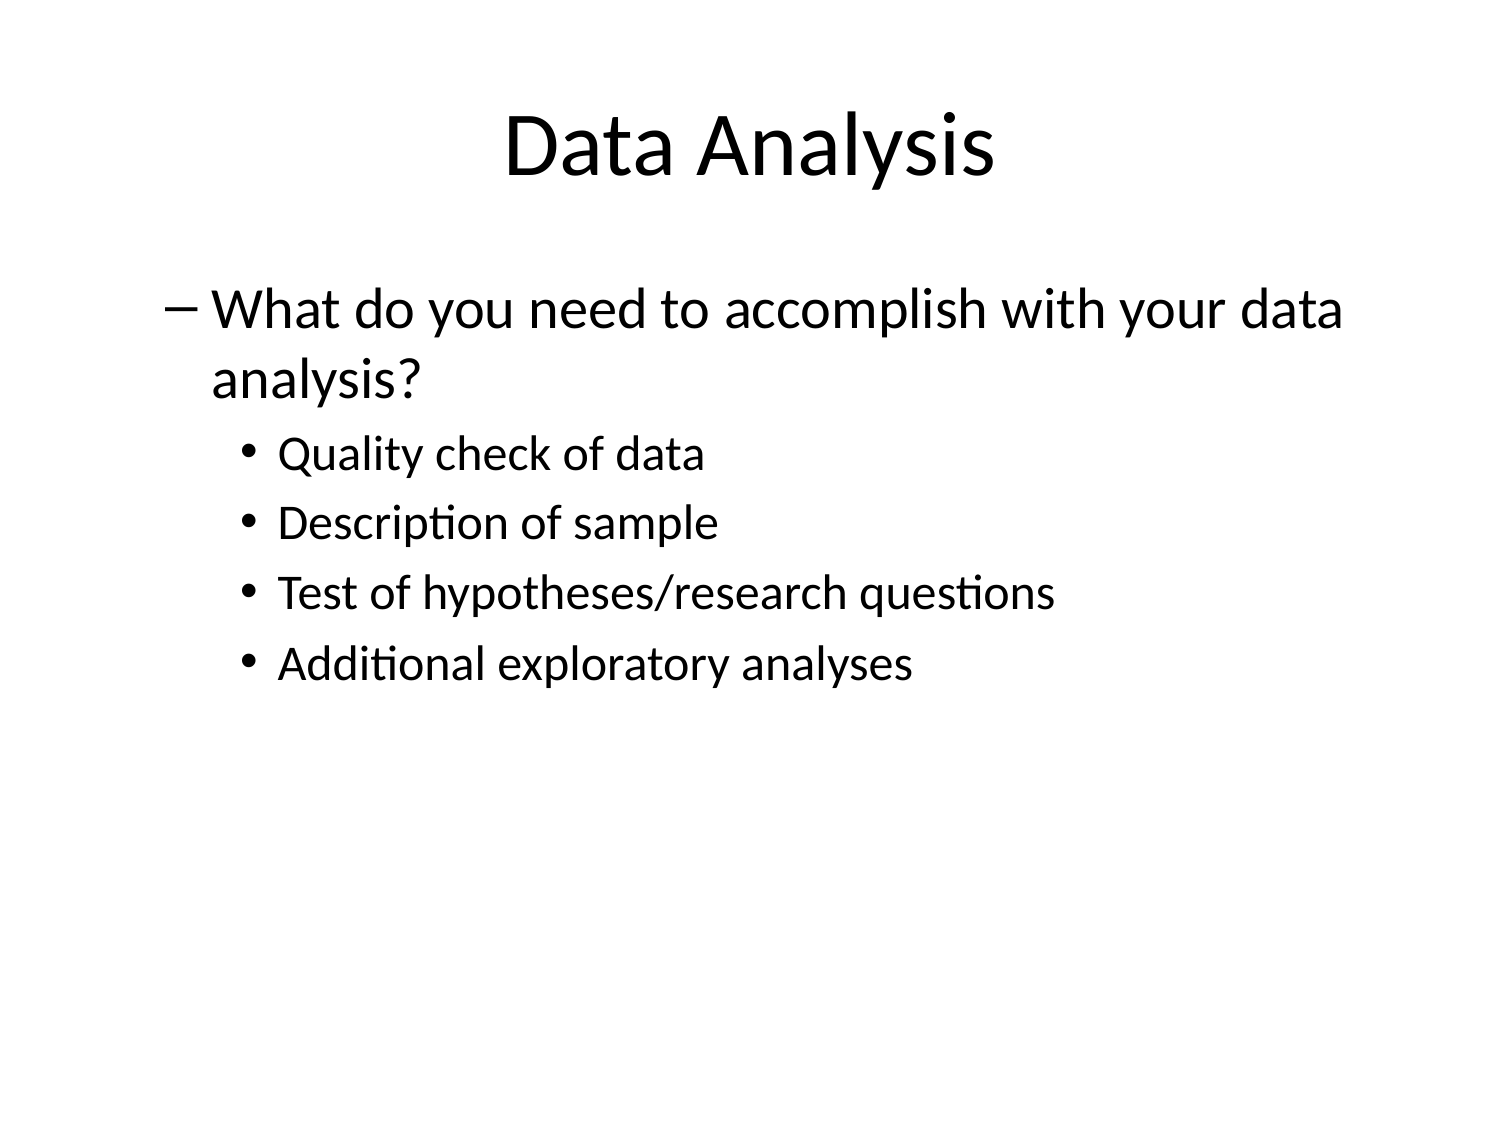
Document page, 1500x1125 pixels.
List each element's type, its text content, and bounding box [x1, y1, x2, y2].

title Data Analysis [75, 45, 1425, 233]
list What do you need to accomplish with your data analysis? Quality check of data Description of sample Test of hypotheses/research questions Additional exploratory analyses [75, 262, 1425, 1005]
